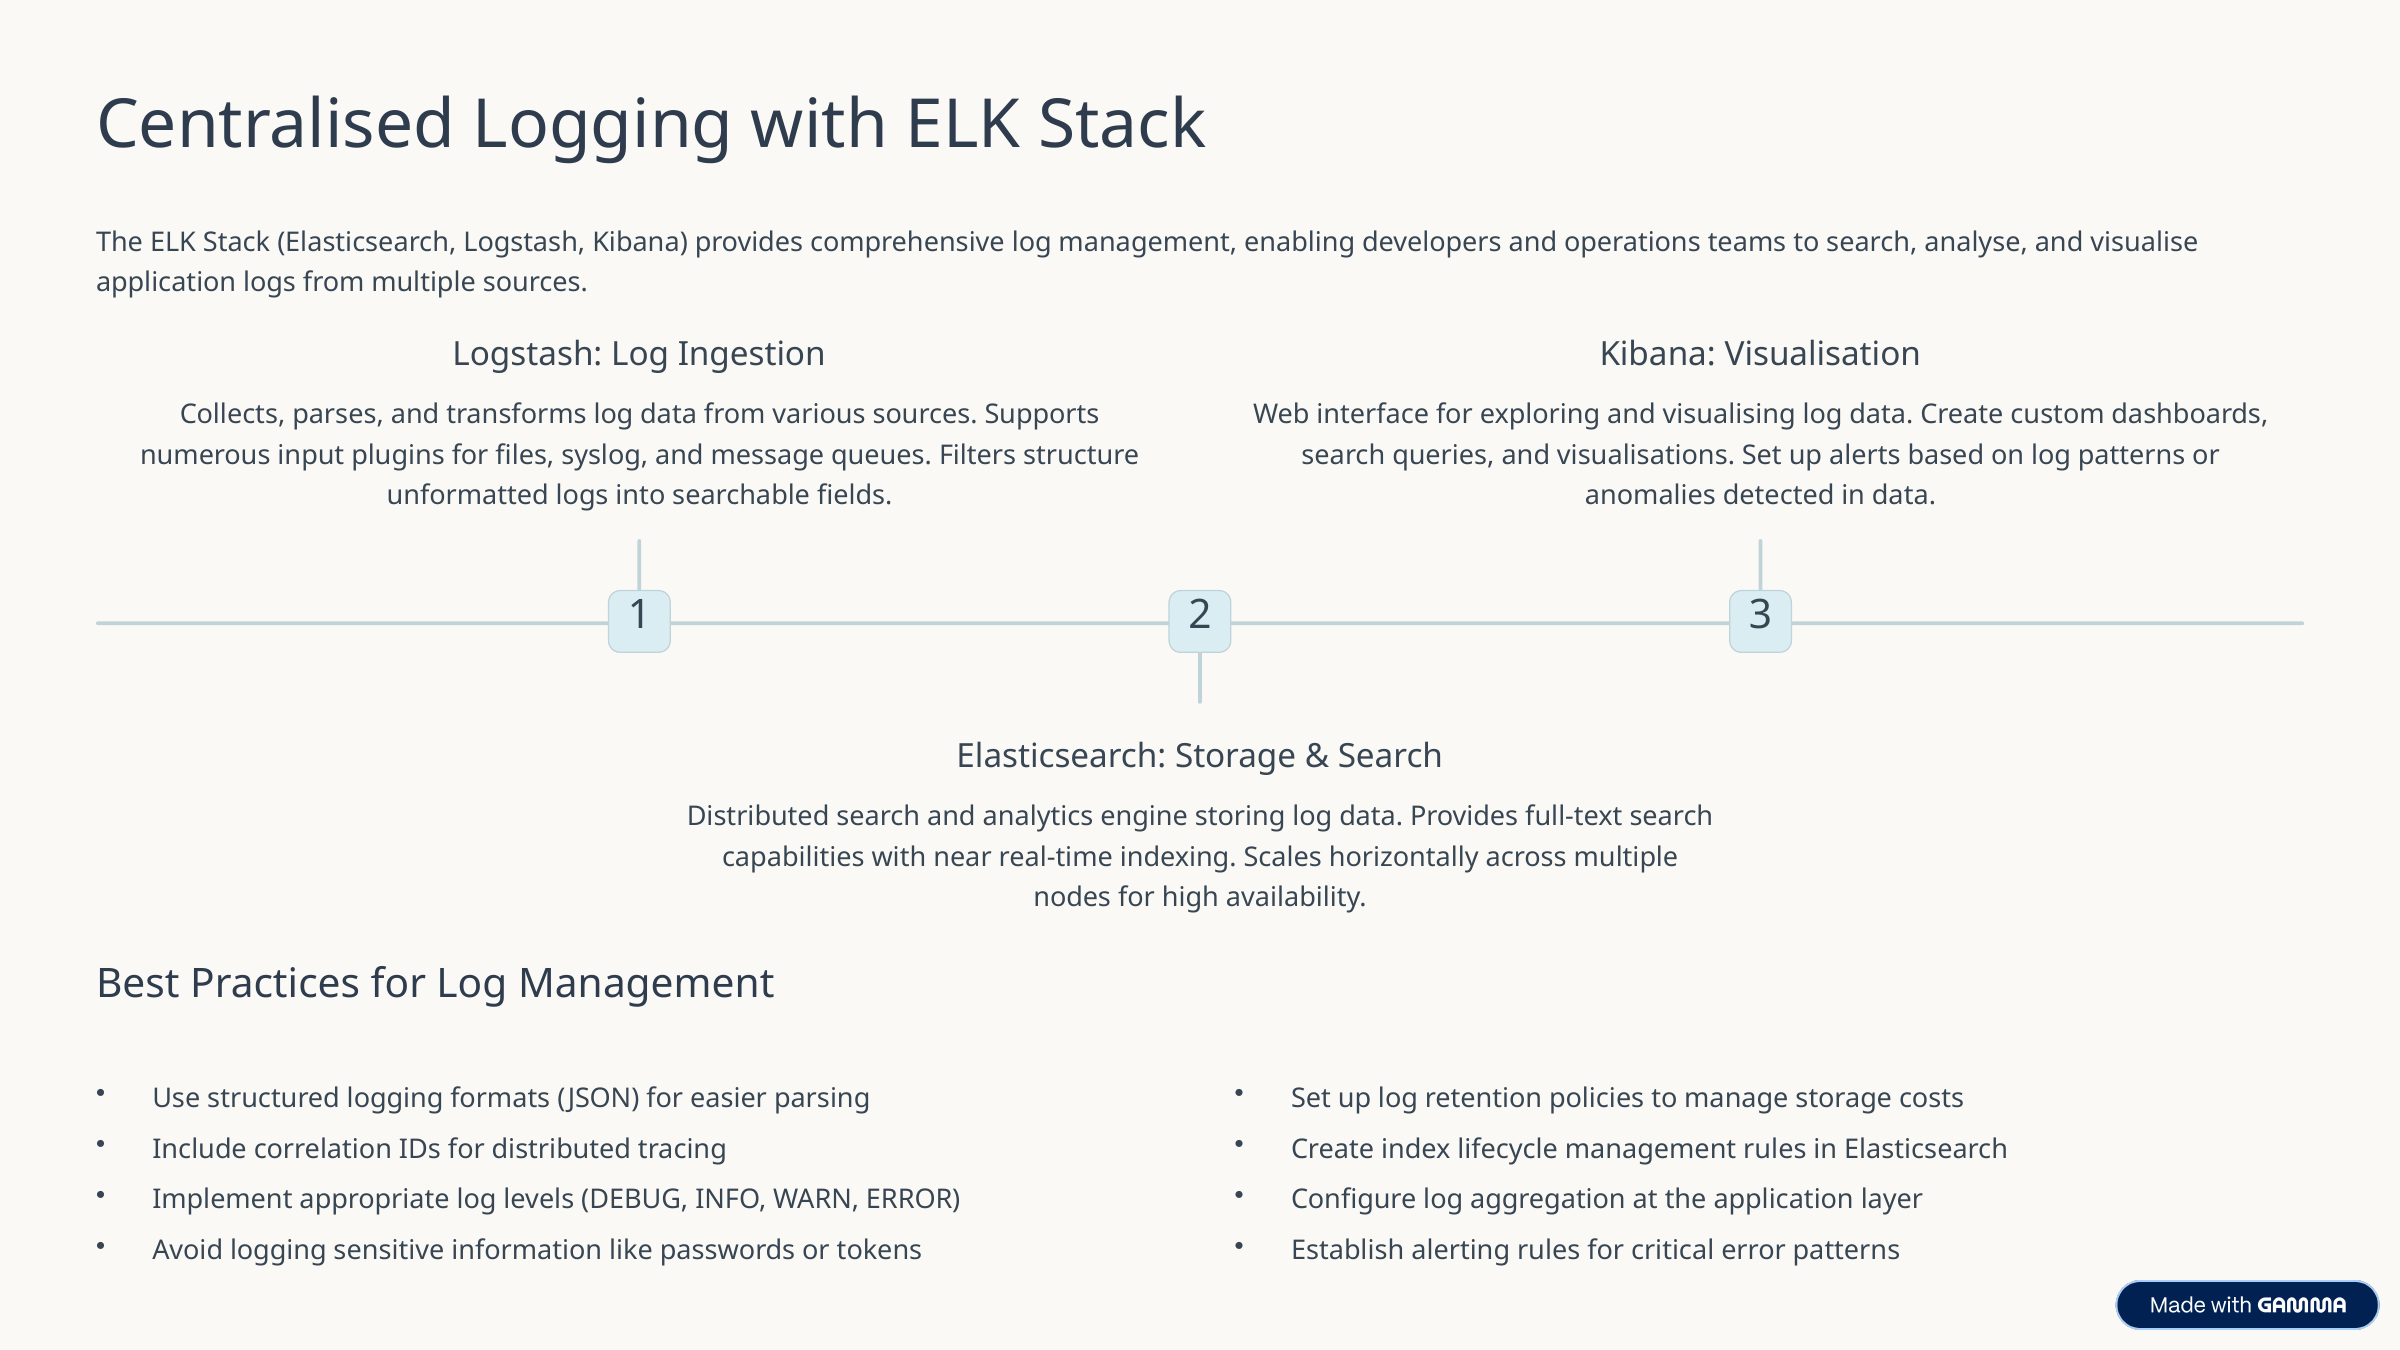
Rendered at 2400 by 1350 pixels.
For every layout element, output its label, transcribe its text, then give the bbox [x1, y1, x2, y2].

text_box Collects, parses, and transforms log data from various sources. Supports numerous input plugins for files, syslog, and message queues. Filters structure unformatted logs into searchable fields. [123, 388, 1156, 512]
text_box [1758, 539, 1763, 590]
text_box [1792, 621, 2305, 626]
text_box Web interface for exploring and visualising log data. Create custom dashboards, search queries, and visualisations. Set up alerts based on log patterns or anomalies detected in data. [1244, 388, 2277, 512]
text_box Implement appropriate log levels (DEBUG, INFO, WARN, ERROR) [95, 1173, 1167, 1215]
text_box [1729, 590, 1792, 653]
text_box [608, 590, 671, 653]
text_box 3 [1740, 595, 1782, 648]
text_box Create index lifecycle management rules in Elasticsearch [1234, 1122, 2306, 1165]
text_box Elasticsearch: Storage & Search [950, 731, 1450, 774]
text_box [1169, 590, 1231, 653]
text_box 1 [618, 595, 660, 648]
text_box Logstash: Log Ingestion [454, 329, 825, 372]
text_box Configure log aggregation at the application layer [1234, 1173, 2306, 1215]
text_box [671, 621, 1169, 626]
text_box Use structured logging formats (JSON) for easier parsing [95, 1072, 1167, 1114]
text_box Best Practices for Log Management [96, 954, 771, 1007]
text_box 2 [1179, 595, 1221, 648]
text_box Distributed search and analytics engine storing log data. Provides full-text search capabilities with near real-time indexing. Scales horizontally across multiple nodes for high availability. [683, 790, 1716, 914]
text_box [96, 621, 608, 626]
picture [2106, 1271, 2389, 1339]
text_box The ELK Stack (Elasticsearch, Logstash, Kibana) provides comprehensive log management, enabling developers and operations teams to search, analyse, and visualise application logs from multiple sources. [96, 215, 2304, 299]
text_box Include correlation IDs for distributed tracing [95, 1122, 1167, 1165]
text_box Establish alerting rules for critical error patterns [1234, 1224, 2306, 1266]
text_box Centralised Logging with ELK Stack [95, 75, 1211, 162]
text_box Avoid logging sensitive information like passwords or tokens [95, 1224, 1167, 1266]
text_box [1198, 653, 1202, 704]
text_box Kibana: Visualisation [1589, 329, 1932, 372]
text_box Set up log retention policies to manage storage costs [1234, 1072, 2306, 1114]
text_box [637, 539, 642, 590]
text_box [1231, 621, 1729, 626]
